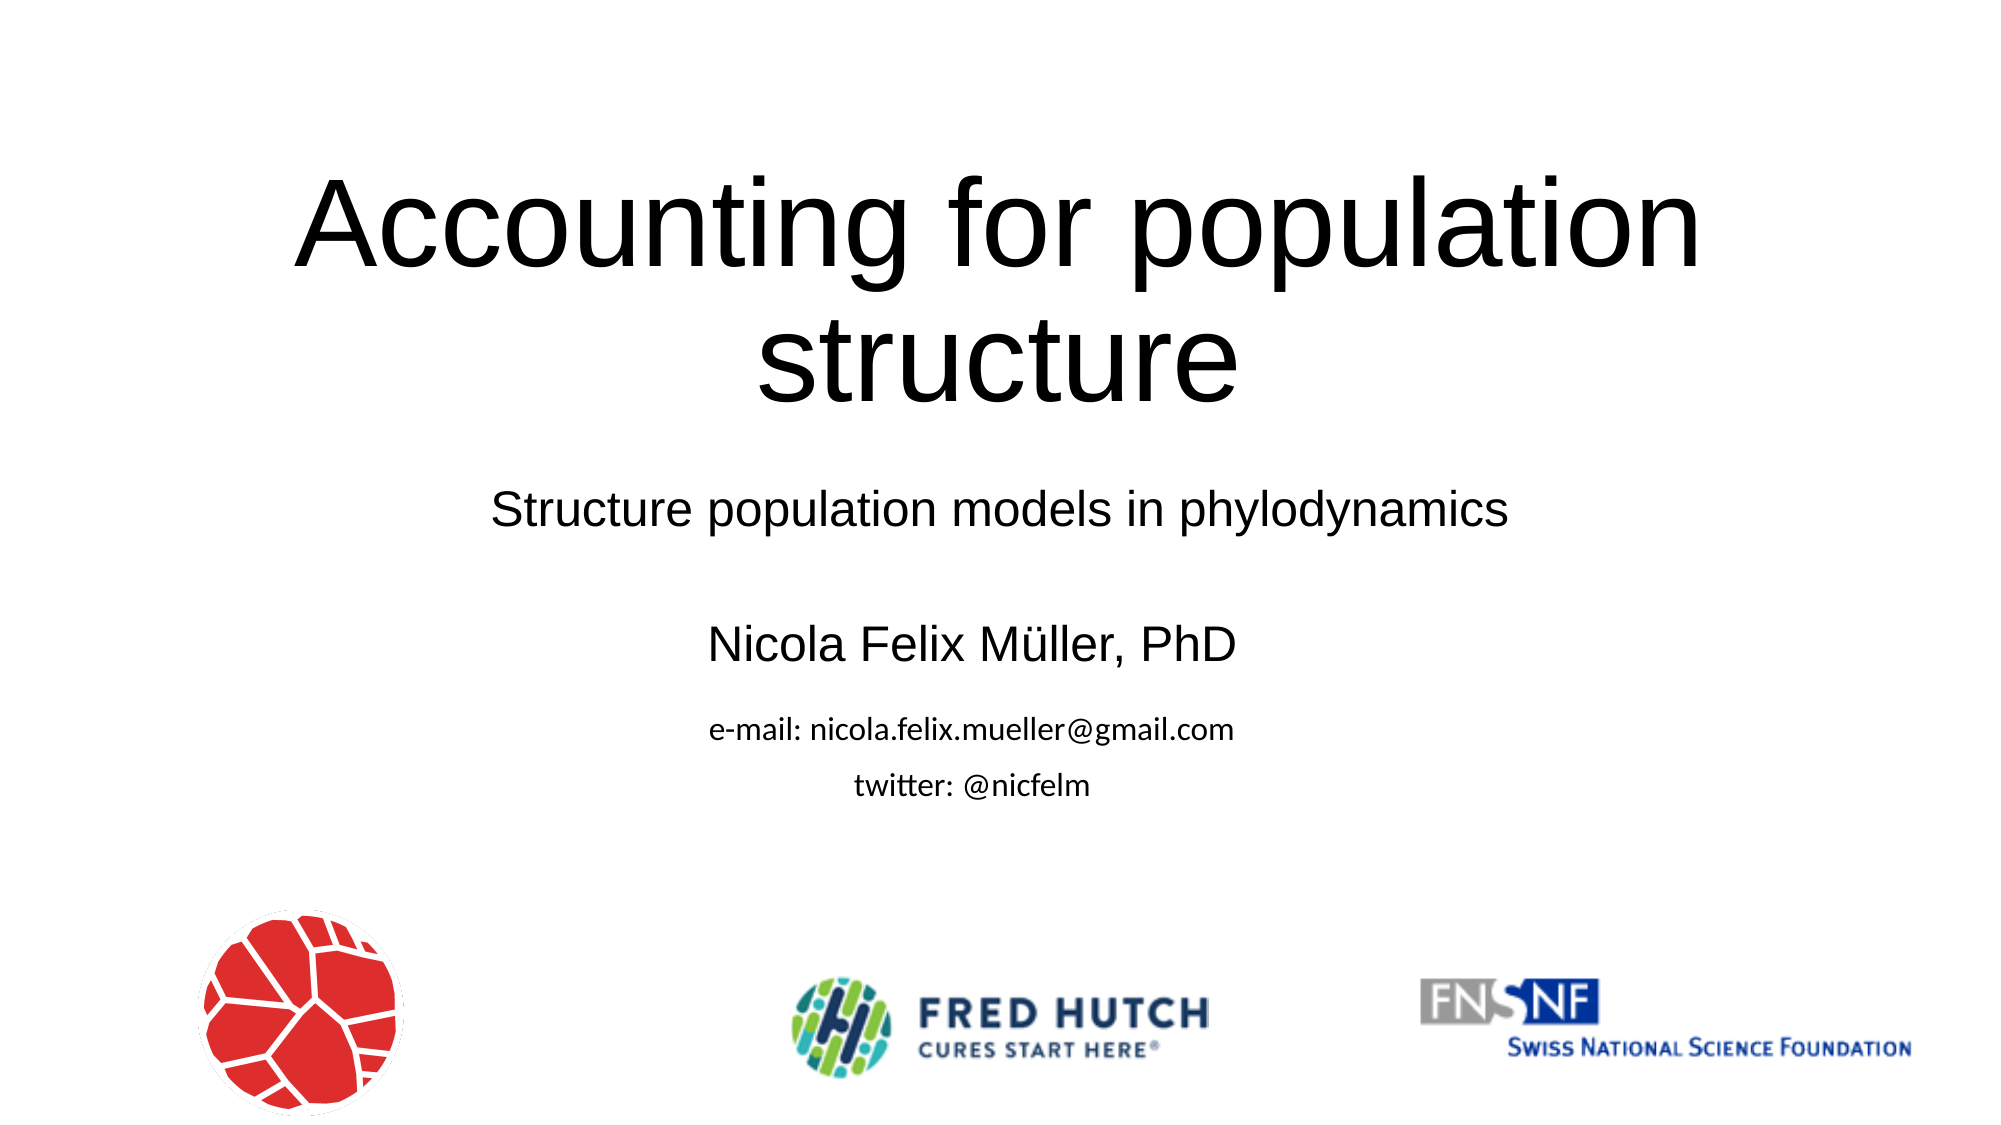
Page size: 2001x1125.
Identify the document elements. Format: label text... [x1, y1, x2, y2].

picture [1417, 975, 2000, 1085]
title Accounting for population structure [249, 44, 1750, 437]
text_box Nicola Felix Müller, PhD [222, 611, 1723, 685]
text_box e-mail: nicola.felix.mueller@gmail.com twitter: @nicfelm [222, 703, 1723, 829]
picture [791, 975, 1209, 1081]
subtitle Structure population models in phylodynamics [249, 475, 1750, 747]
picture [197, 909, 404, 1116]
